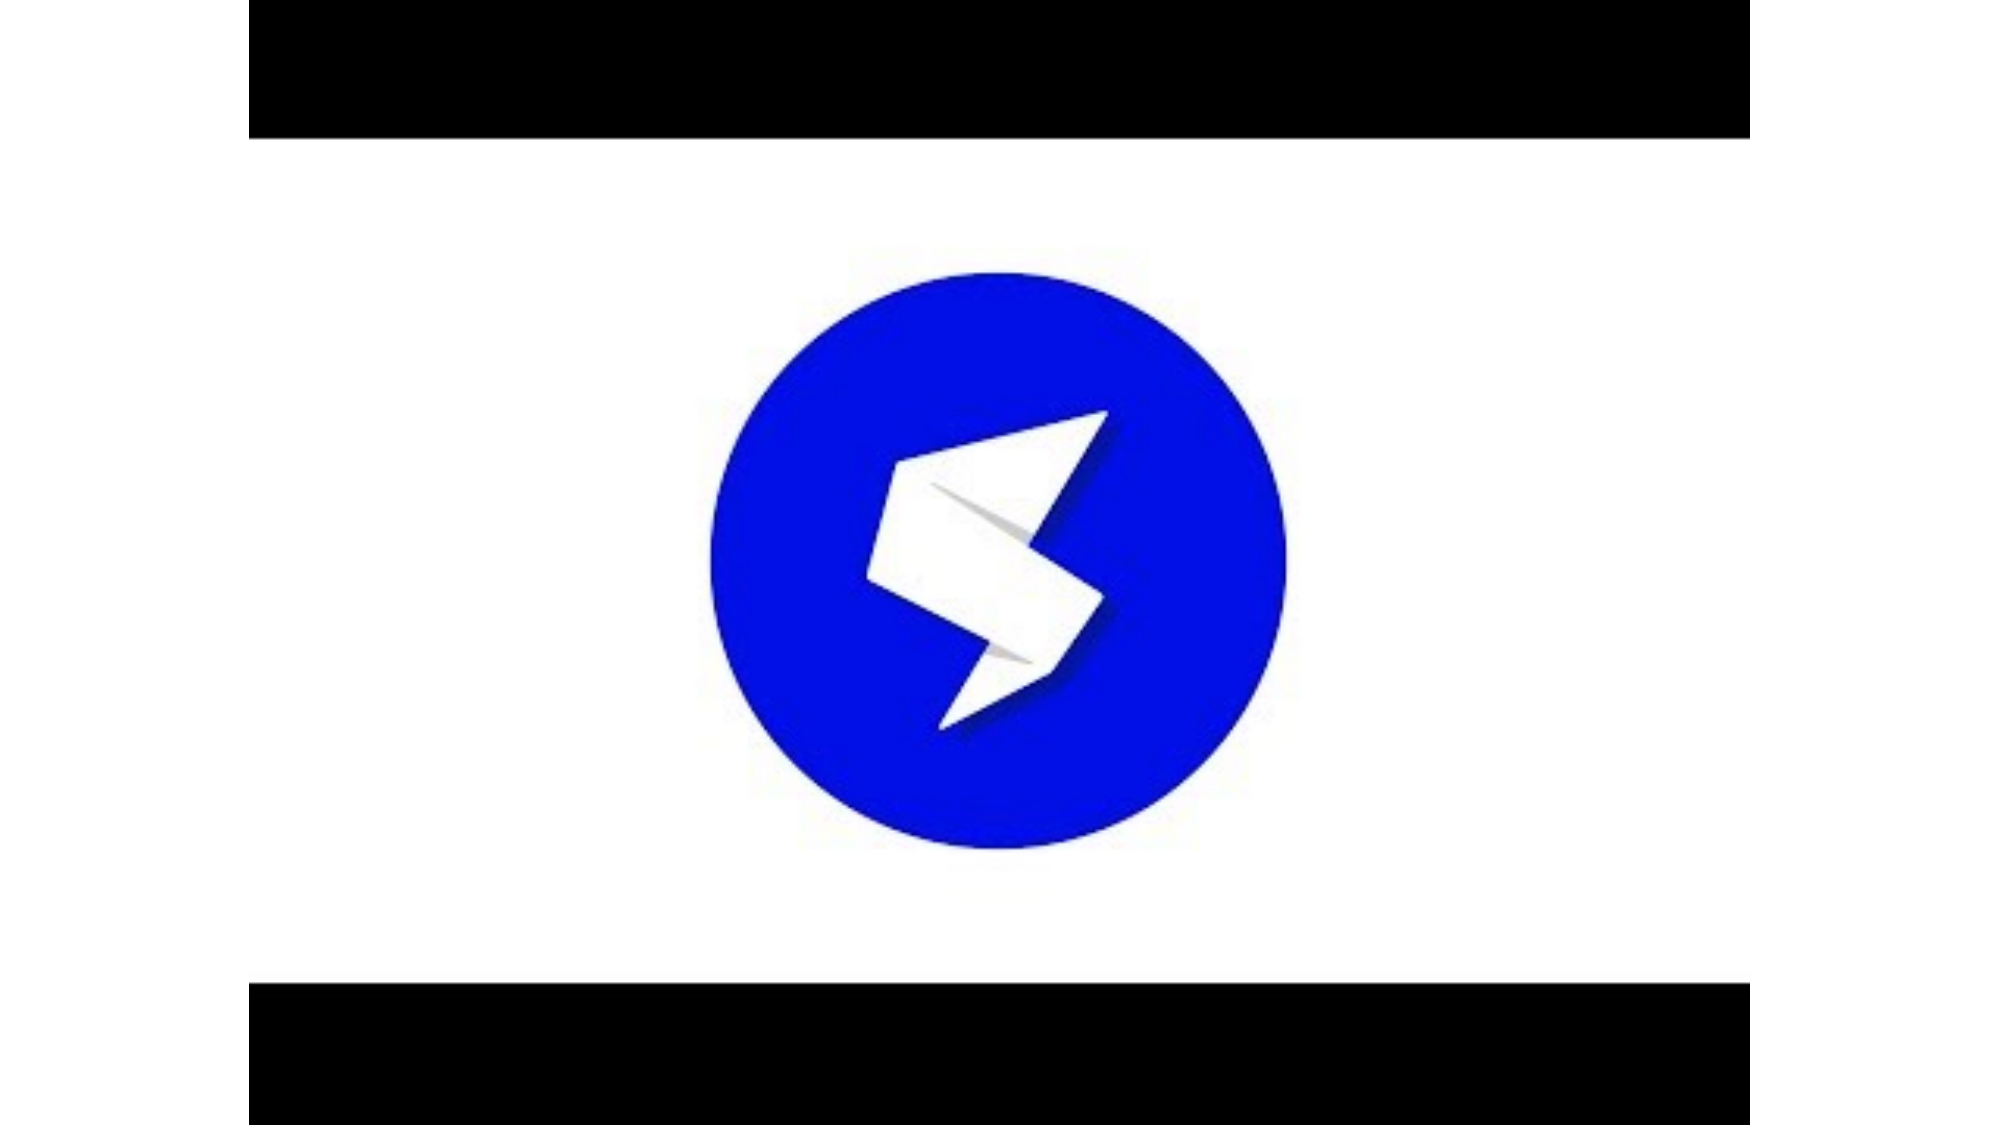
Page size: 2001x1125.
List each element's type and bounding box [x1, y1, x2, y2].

picture [249, 0, 1751, 1125]
